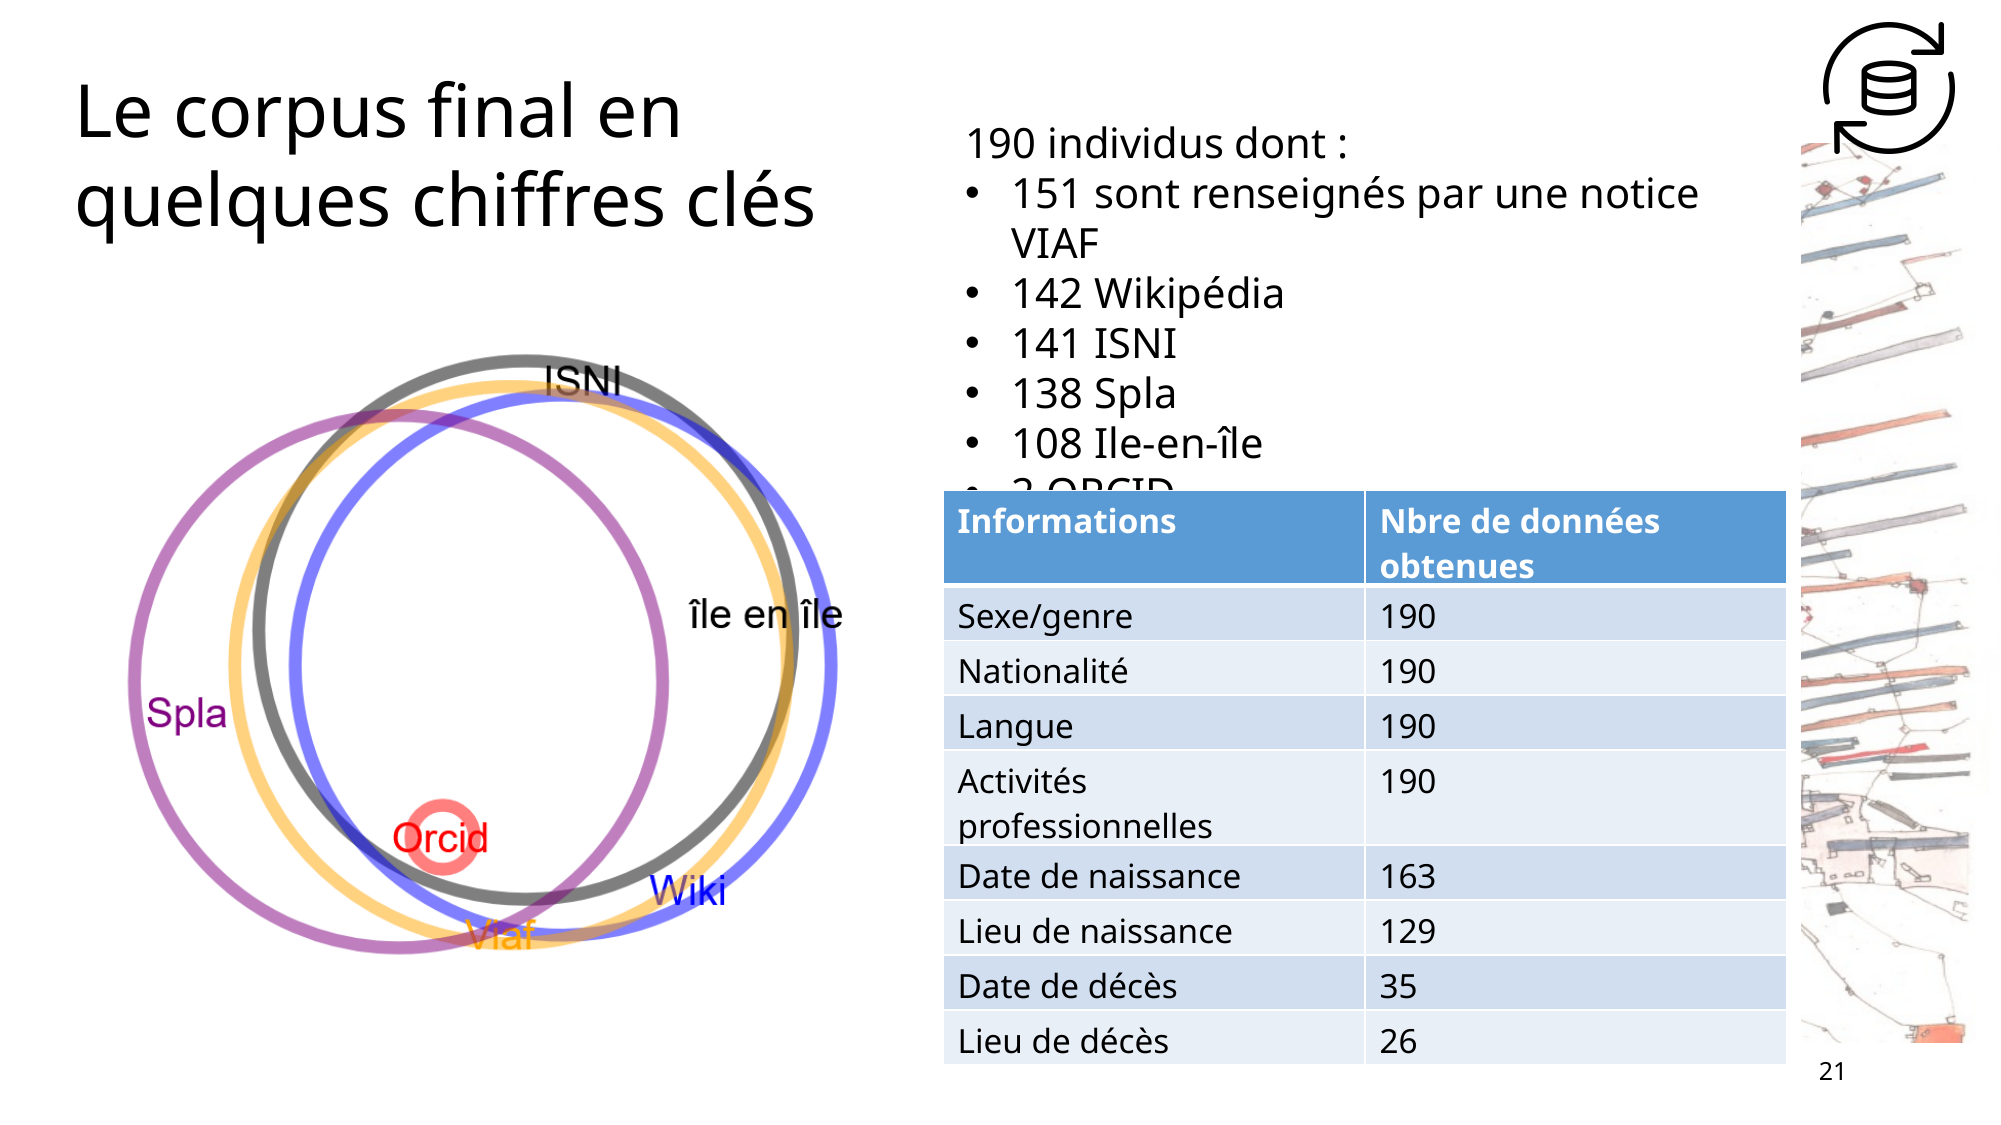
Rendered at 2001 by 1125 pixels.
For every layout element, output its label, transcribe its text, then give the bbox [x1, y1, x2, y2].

table_cell 190 [1366, 751, 1786, 844]
text_box 190 individus dont : 151 sont renseignés par une notice VIAF 142 Wikipédia 141 ISNI 138 Spla 108 Ile-en-île 2 ORCID [950, 109, 1795, 575]
table_cell Sexe/genre [944, 588, 1364, 640]
table_cell Lieu de décès [944, 1011, 1364, 1064]
table_header Nbre de données obtenues [1366, 491, 1786, 583]
slide_number 21 [1412, 1042, 1863, 1103]
table_cell Activités professionnelles [944, 751, 1364, 844]
table_cell 190 [1366, 696, 1786, 749]
table_cell 129 [1366, 901, 1786, 954]
table_cell Date de décès [944, 956, 1364, 1009]
table_cell 190 [1366, 641, 1786, 694]
title Le corpus final en quelques chiffres clés [59, 55, 882, 255]
table_header Informations [944, 491, 1364, 583]
picture [1801, 22, 2000, 1043]
table_cell 163 [1366, 846, 1786, 899]
table_cell 35 [1366, 956, 1786, 1009]
table_cell Date de naissance [944, 846, 1364, 899]
table_cell Langue [944, 696, 1364, 749]
table_cell Lieu de naissance [944, 901, 1364, 954]
table_cell 190 [1366, 588, 1786, 640]
table_cell Nationalité [944, 641, 1364, 694]
table_cell 26 [1366, 1011, 1786, 1064]
picture [109, 346, 882, 999]
